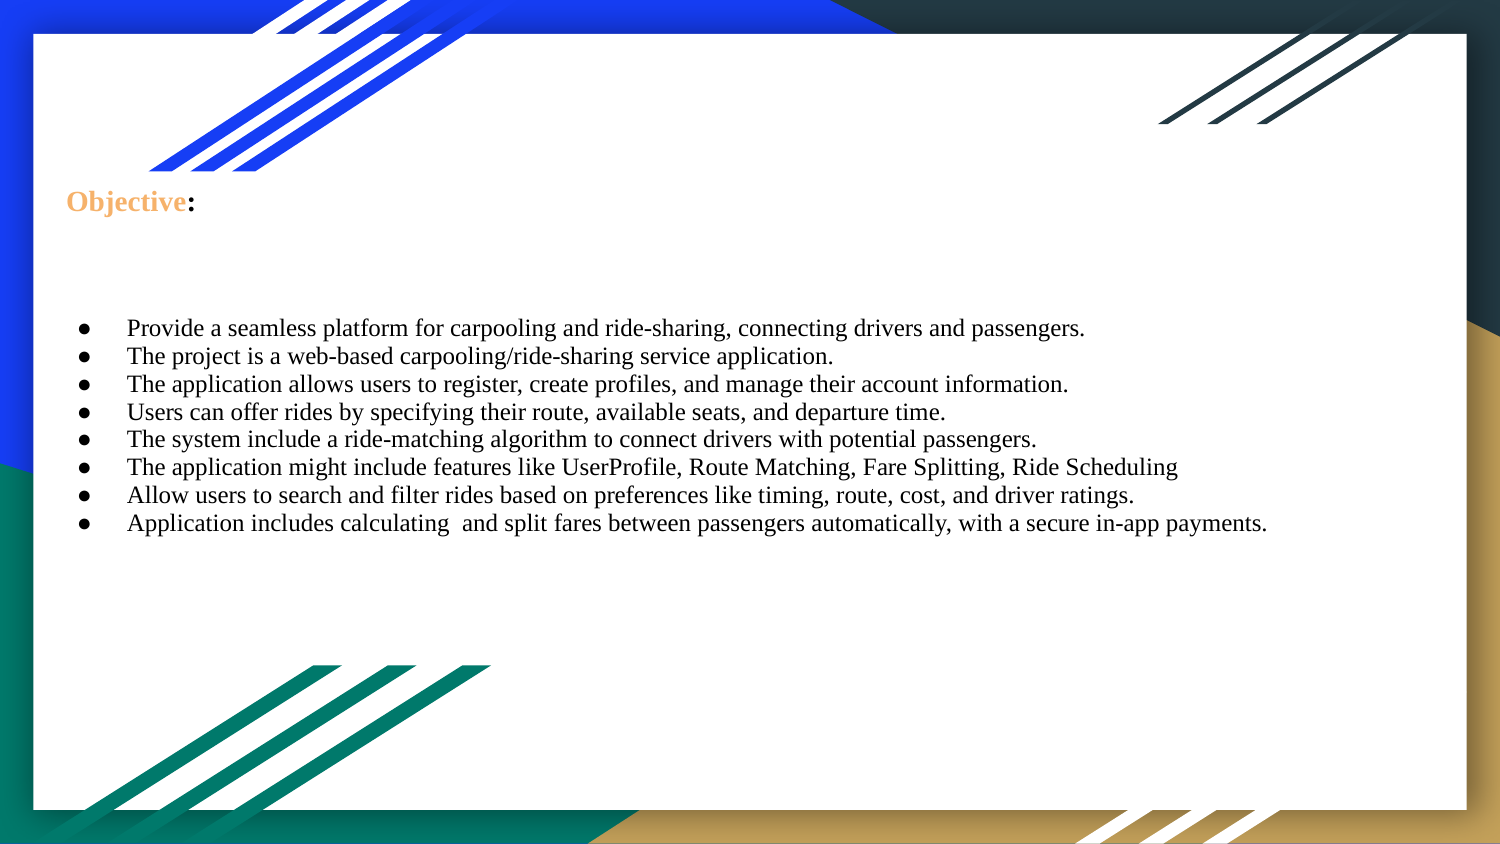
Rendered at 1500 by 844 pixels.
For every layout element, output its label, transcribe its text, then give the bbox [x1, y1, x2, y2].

subtitle Provide a seamless platform for carpooling and ride-sharing, connecting drivers and passengers. The project is a web-based carpooling/ride-sharing service application. The application allows users to register, create profiles, and manage their account information. Users can offer rides by specifying their route, available seats, and departure time. The system include a ride-matching algorithm to connect drivers with potential passengers. The application might include features like UserProfile, Route Matching, Fare Splitting, Ride Scheduling Allow users to search and filter rides based on preferences like timing, route, cost, and driver ratings. Application includes calculating and split fares between passengers automatically, with a secure in-app payments. [36, 299, 1435, 719]
title Objective: [51, 122, 1449, 277]
